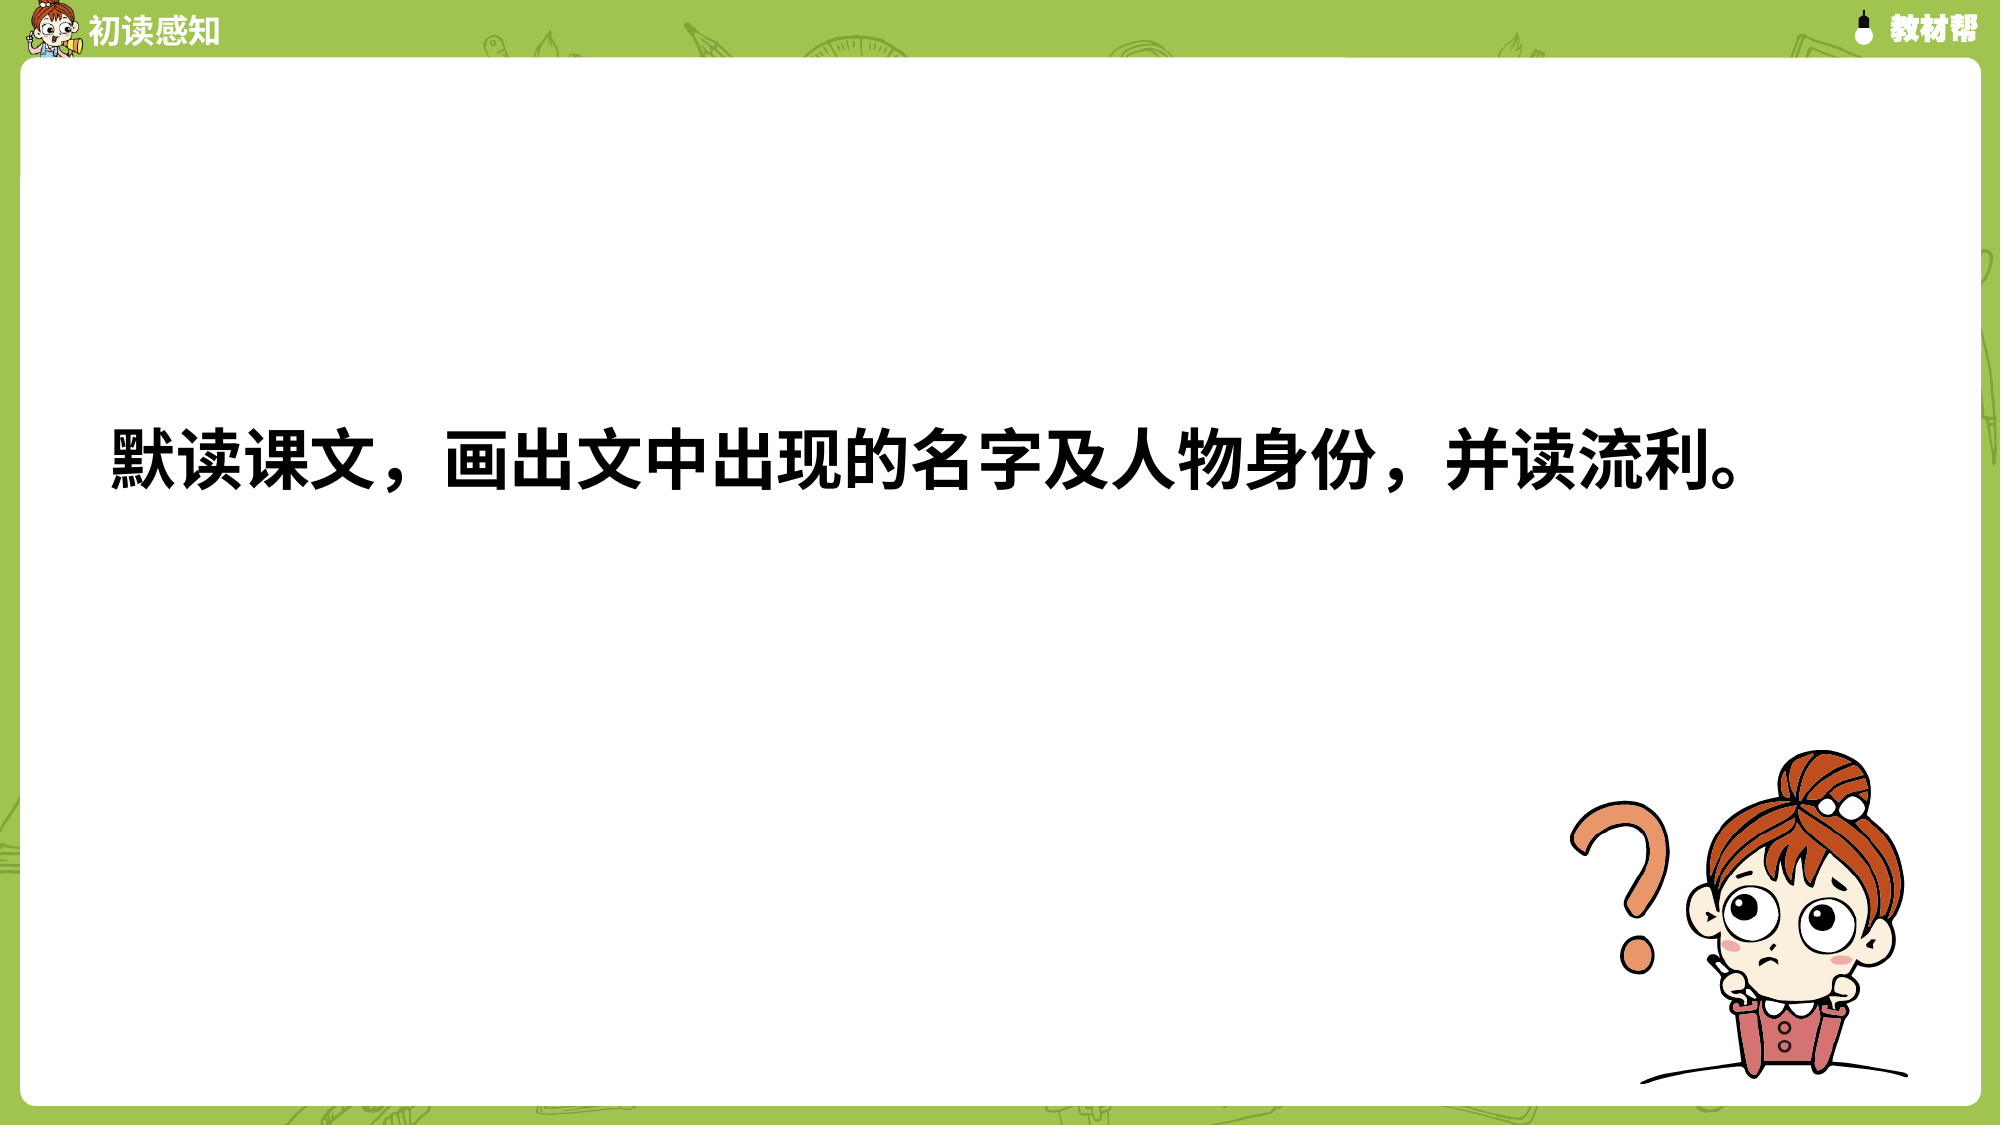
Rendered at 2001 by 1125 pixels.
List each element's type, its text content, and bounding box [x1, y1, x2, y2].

text_box 默读课文，画出文中出现的名字及人物身份，并读流利。 [94, 330, 2000, 505]
picture [26, 0, 88, 60]
picture [1570, 750, 1908, 1084]
